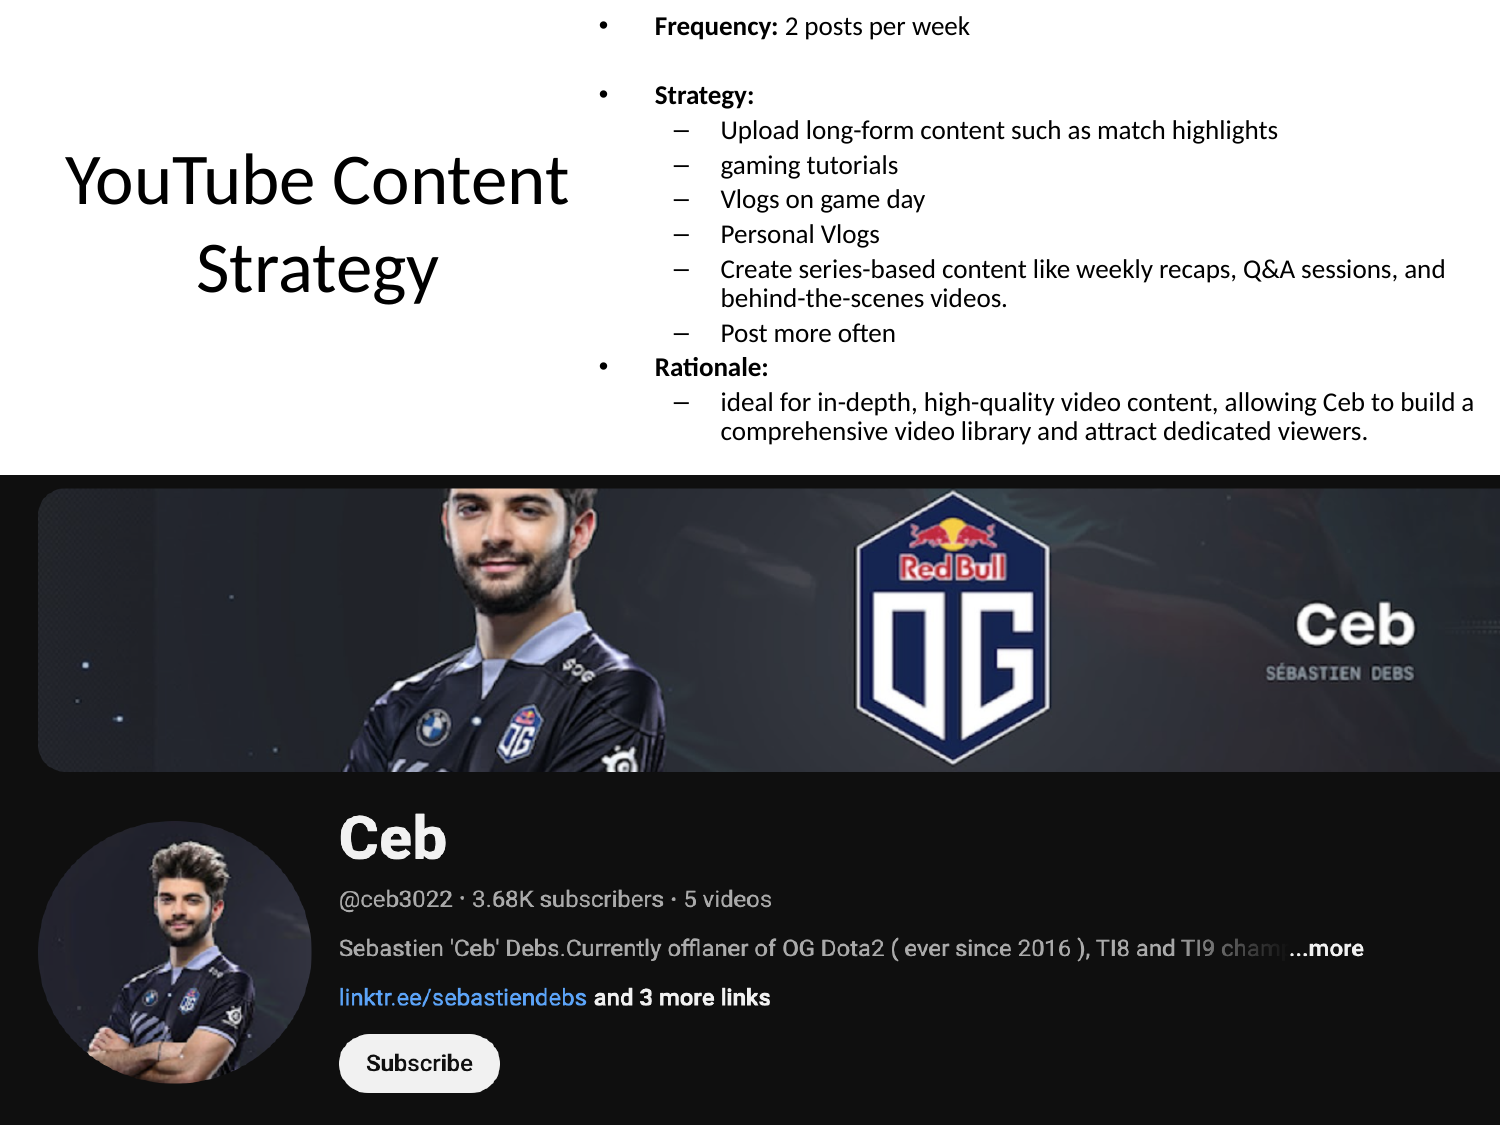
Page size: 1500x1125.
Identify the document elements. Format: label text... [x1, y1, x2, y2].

title YouTube Content Strategy [17, 45, 583, 394]
picture [0, 475, 1500, 1125]
list Frequency: 2 posts per week Strategy: Upload long-form content such as match highlights gaming tutorials Vlogs on game day Personal Vlogs Create series-based content like weekly recaps, Q&A sessions, and behind-the-scenes videos. Post more often Rationale: ideal for in-depth, high-quality video content, allowing Ceb to build a comprehensive video library and attract dedicated viewers. [583, 24, 1500, 435]
text_box [0, 0, 1500, 474]
